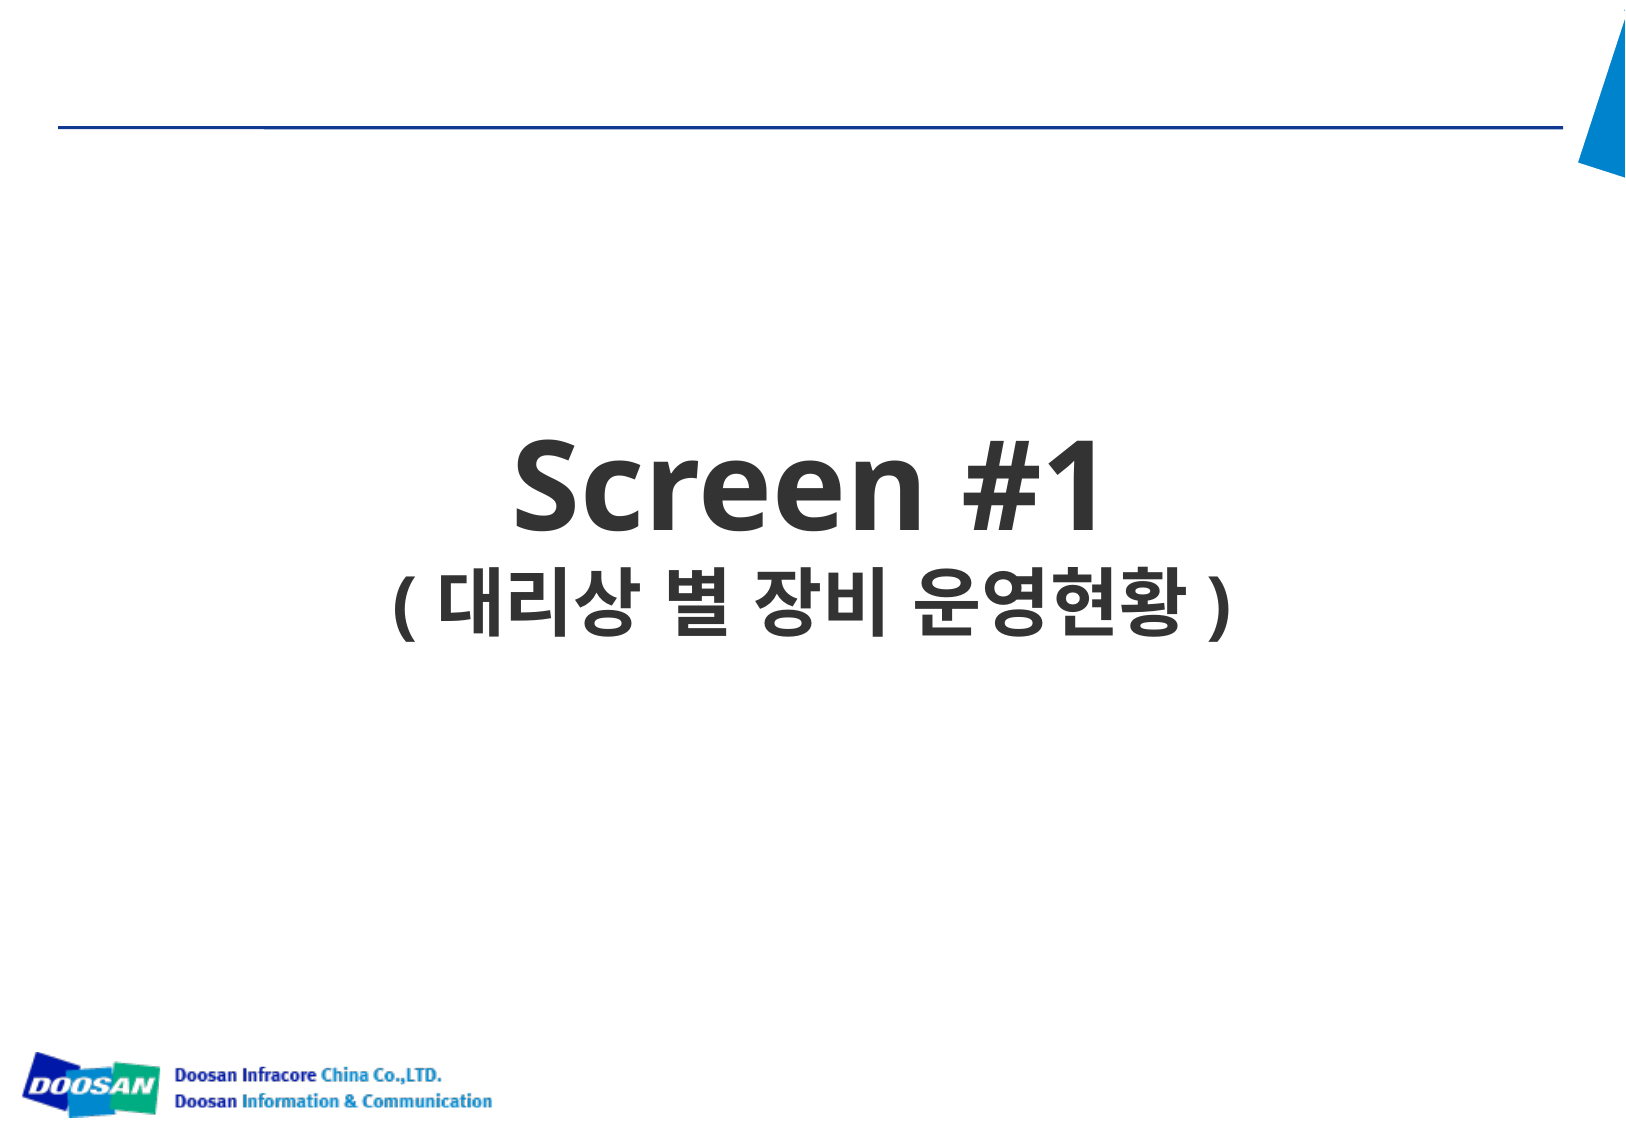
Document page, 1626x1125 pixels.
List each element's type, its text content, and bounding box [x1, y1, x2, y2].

picture [19, 1052, 494, 1118]
text_box Screen #1 (대리상 별 장비 운영현황) [0, 398, 1625, 654]
